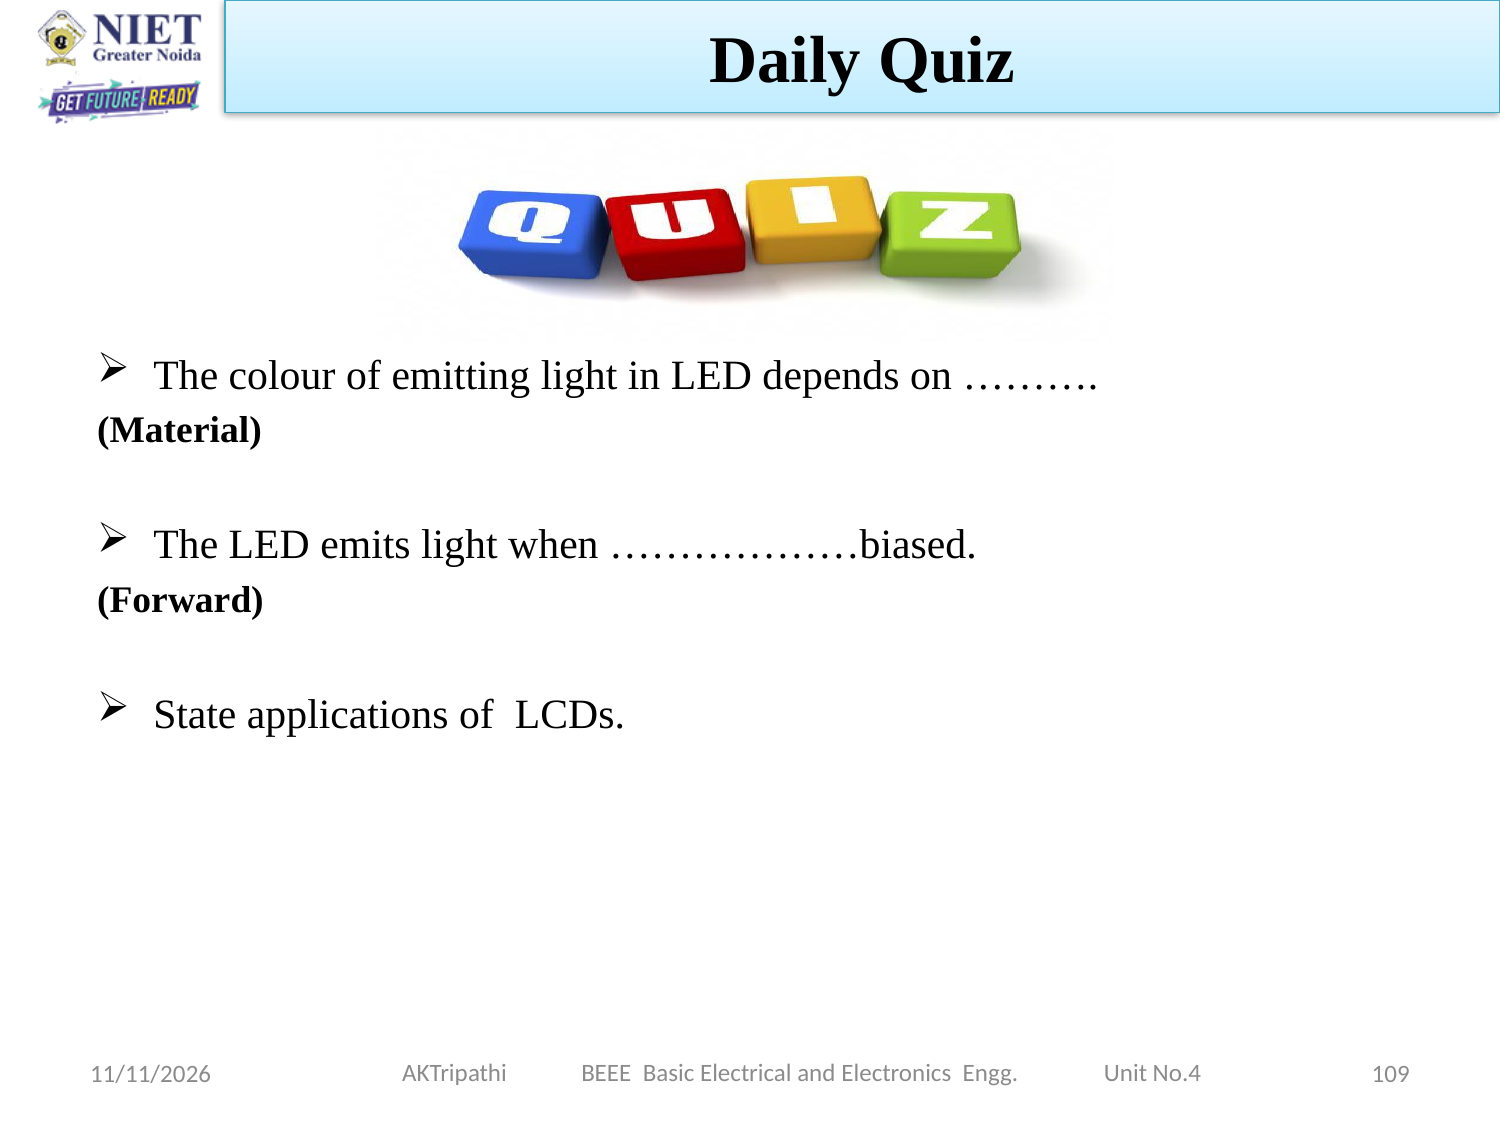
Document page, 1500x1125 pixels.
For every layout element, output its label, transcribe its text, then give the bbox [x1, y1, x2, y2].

picture [0, 0, 238, 135]
picture [375, 128, 1114, 343]
slide_number 109 [1074, 1042, 1425, 1103]
footer AKTripathi BEEE Basic Electrical and Electronics Engg. Unit No.4 [375, 1041, 1231, 1102]
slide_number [75, 1042, 425, 1103]
list The colour of emitting light in LED depends on ………. (Material) The LED emits light when ………………biased. (Forward) State applications of LCDs. [82, 340, 1432, 976]
text_box Daily Quiz [238, 0, 1500, 113]
